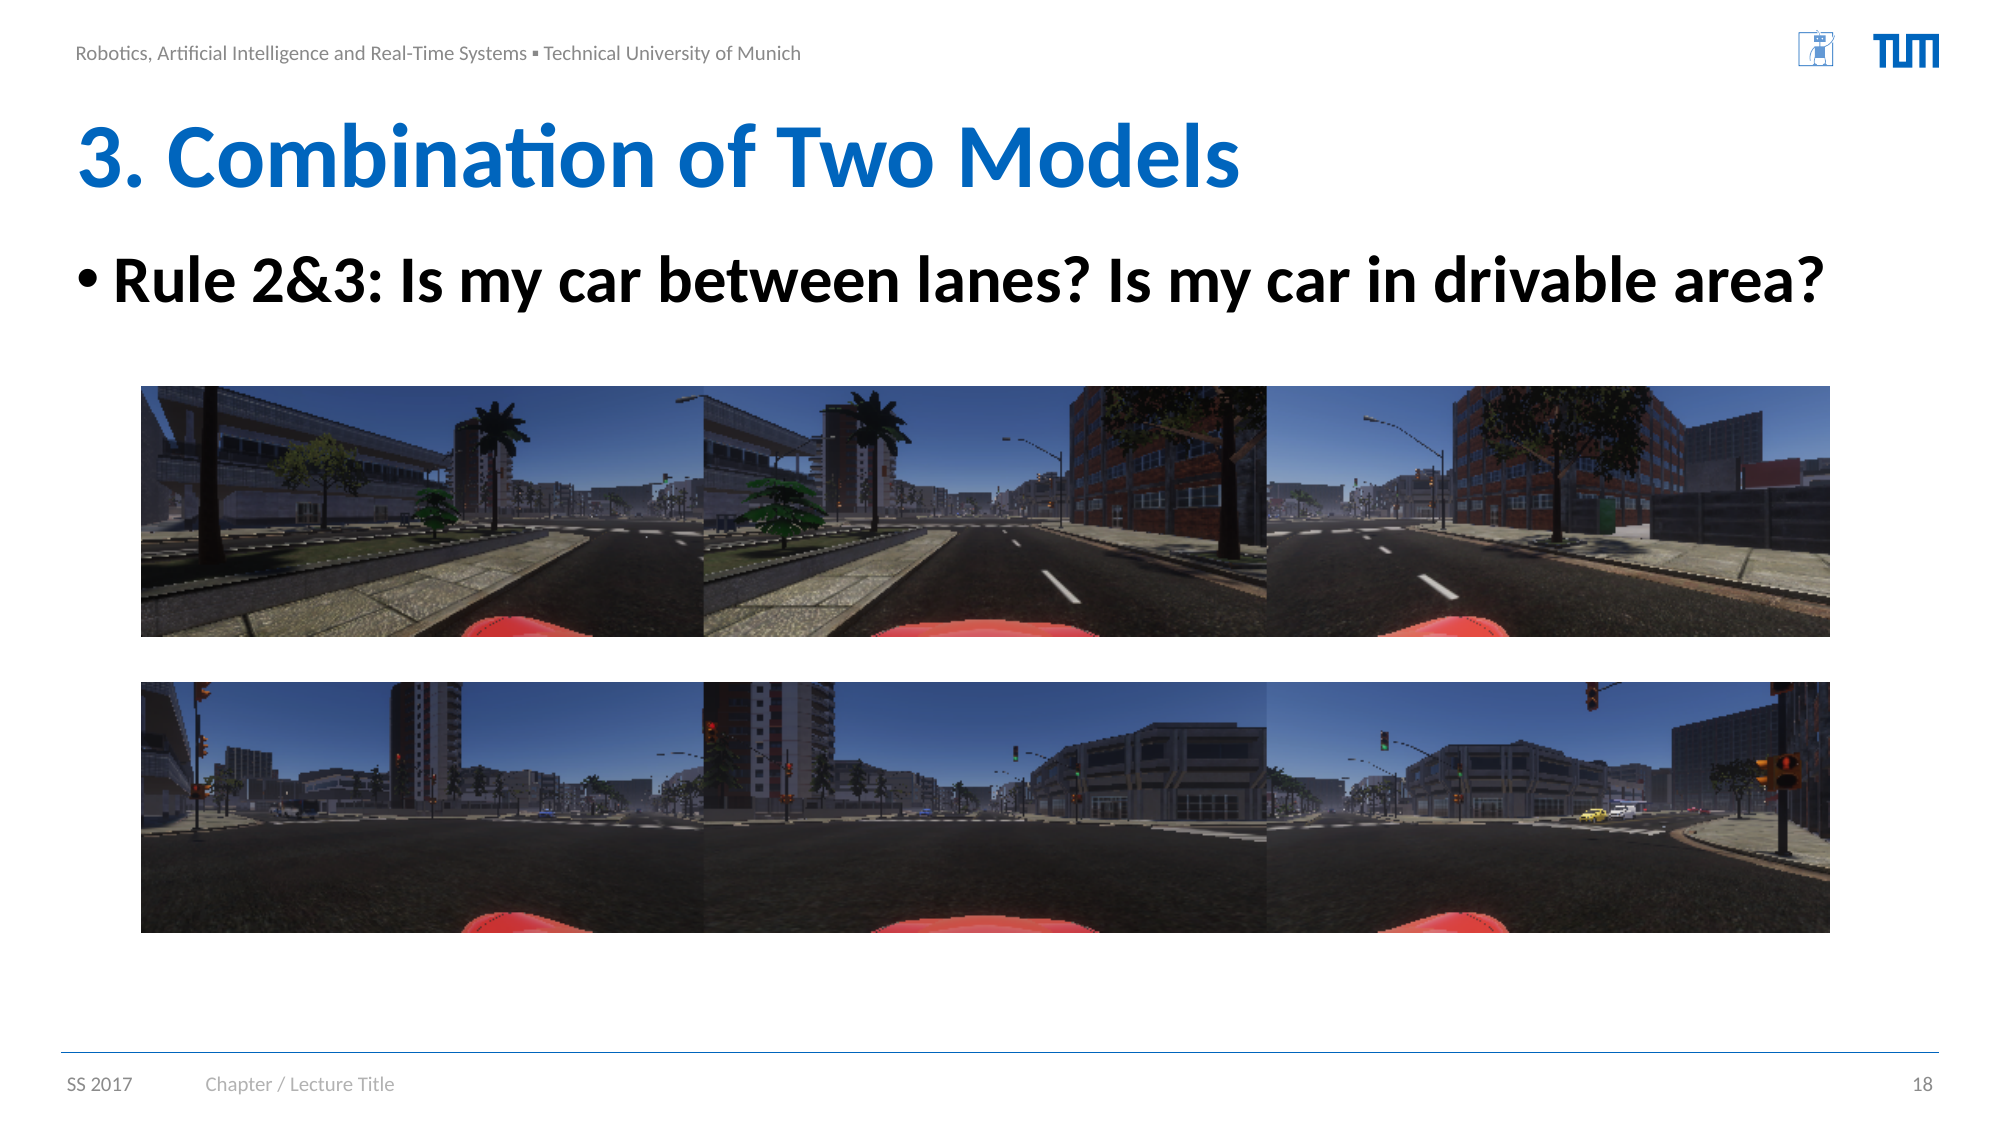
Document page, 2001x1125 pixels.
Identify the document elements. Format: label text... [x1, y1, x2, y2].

slide_number SS 2017 [61, 1065, 173, 1101]
title 3. Combination of Two Models [60, 102, 1940, 214]
footer Chapter / Lecture Title [190, 1065, 1482, 1101]
list Rule 2&3: Is my car between lanes? Is my car in drivable area? [60, 237, 1940, 1035]
slide_number 18 [1850, 1065, 1940, 1101]
picture [141, 386, 1830, 637]
picture [141, 682, 1830, 933]
